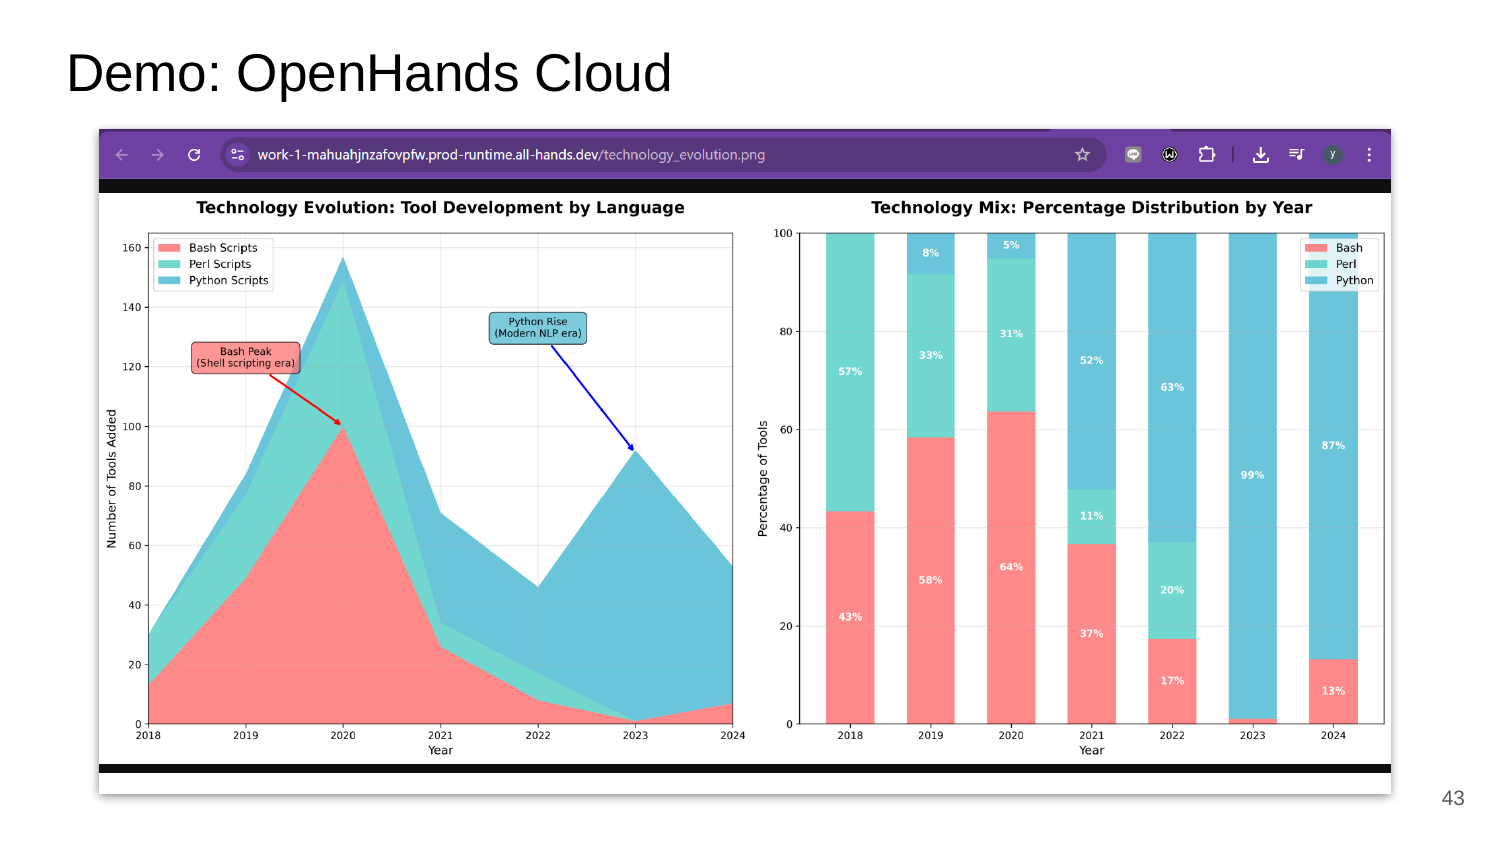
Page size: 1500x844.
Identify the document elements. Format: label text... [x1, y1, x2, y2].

title Demo: OpenHands Cloud [51, 23, 1449, 117]
slide_number ‹#› [1389, 764, 1480, 830]
picture [99, 129, 1392, 794]
